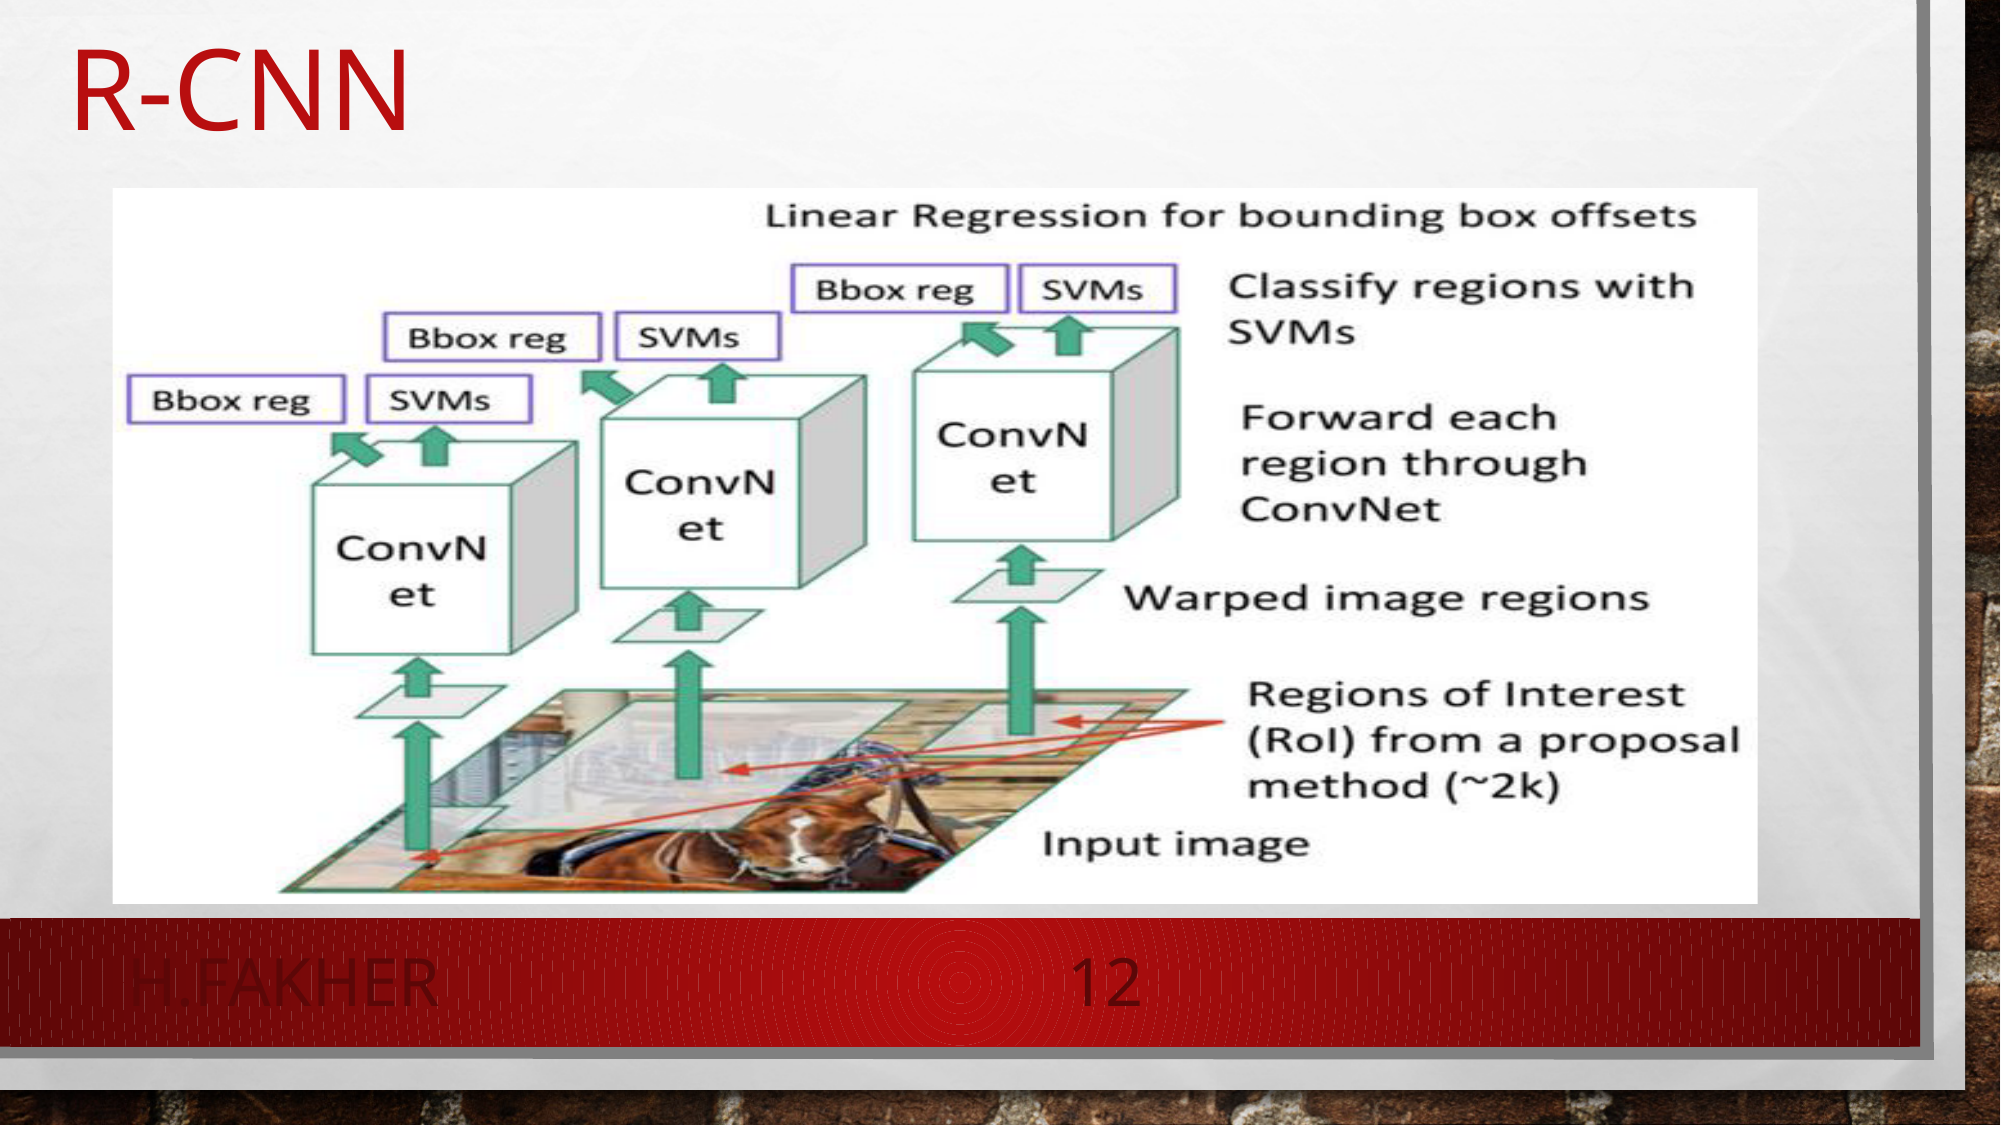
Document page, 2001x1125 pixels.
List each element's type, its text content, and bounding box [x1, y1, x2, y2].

title R-CNN [52, 0, 1758, 189]
picture [0, 0, 2000, 1125]
picture [112, 188, 1758, 904]
footer H.Fakher [112, 944, 1015, 1027]
slide_number 12 [1031, 944, 1181, 1027]
